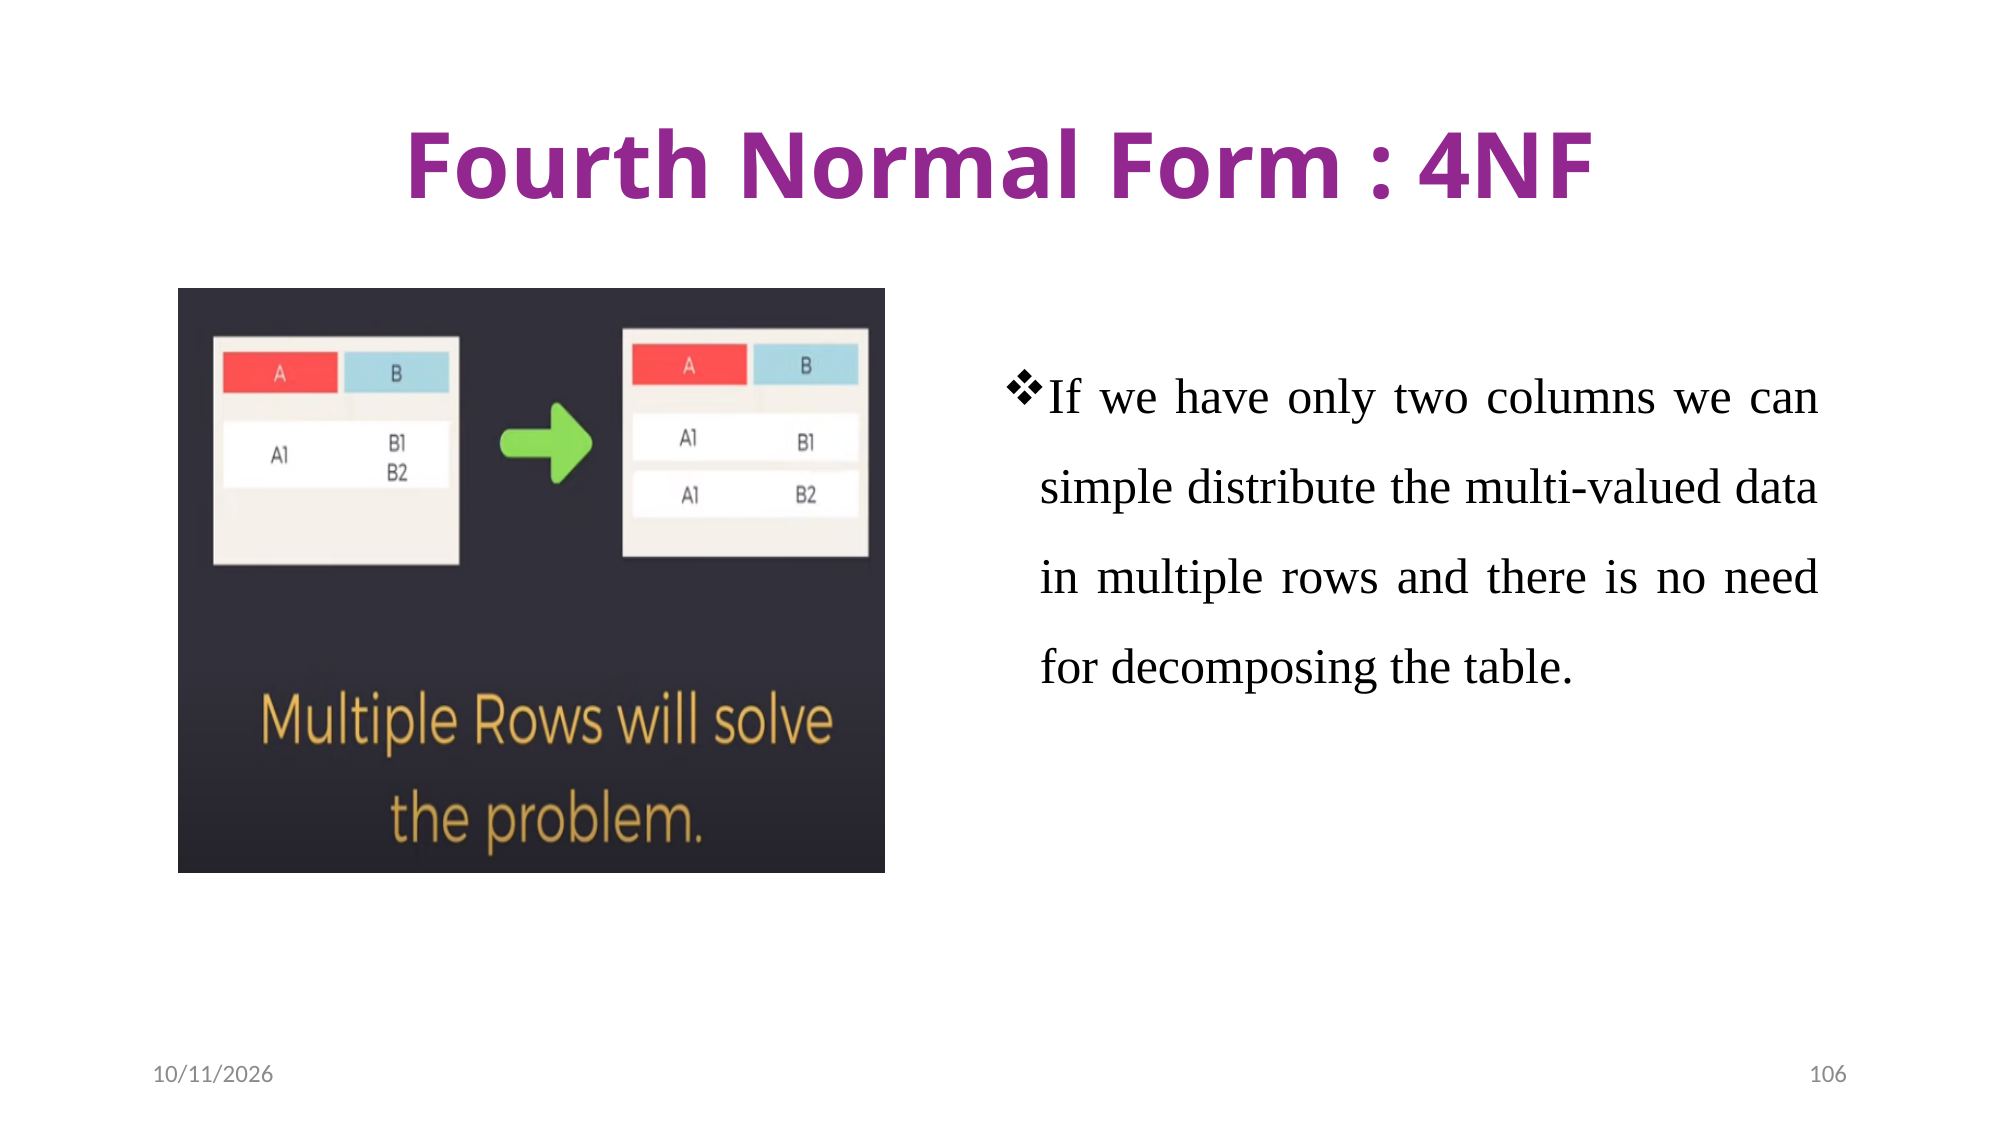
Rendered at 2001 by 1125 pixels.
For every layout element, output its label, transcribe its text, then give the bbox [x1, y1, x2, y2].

slide_number 106 [1412, 1042, 1863, 1103]
title Fourth Normal Form : 4NF [137, 59, 1863, 278]
picture [178, 288, 885, 873]
list If we have only two columns we can simple distribute the multi-valued data in multiple rows and there is no need for decomposing the table. [987, 325, 1835, 1033]
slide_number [137, 1042, 588, 1103]
